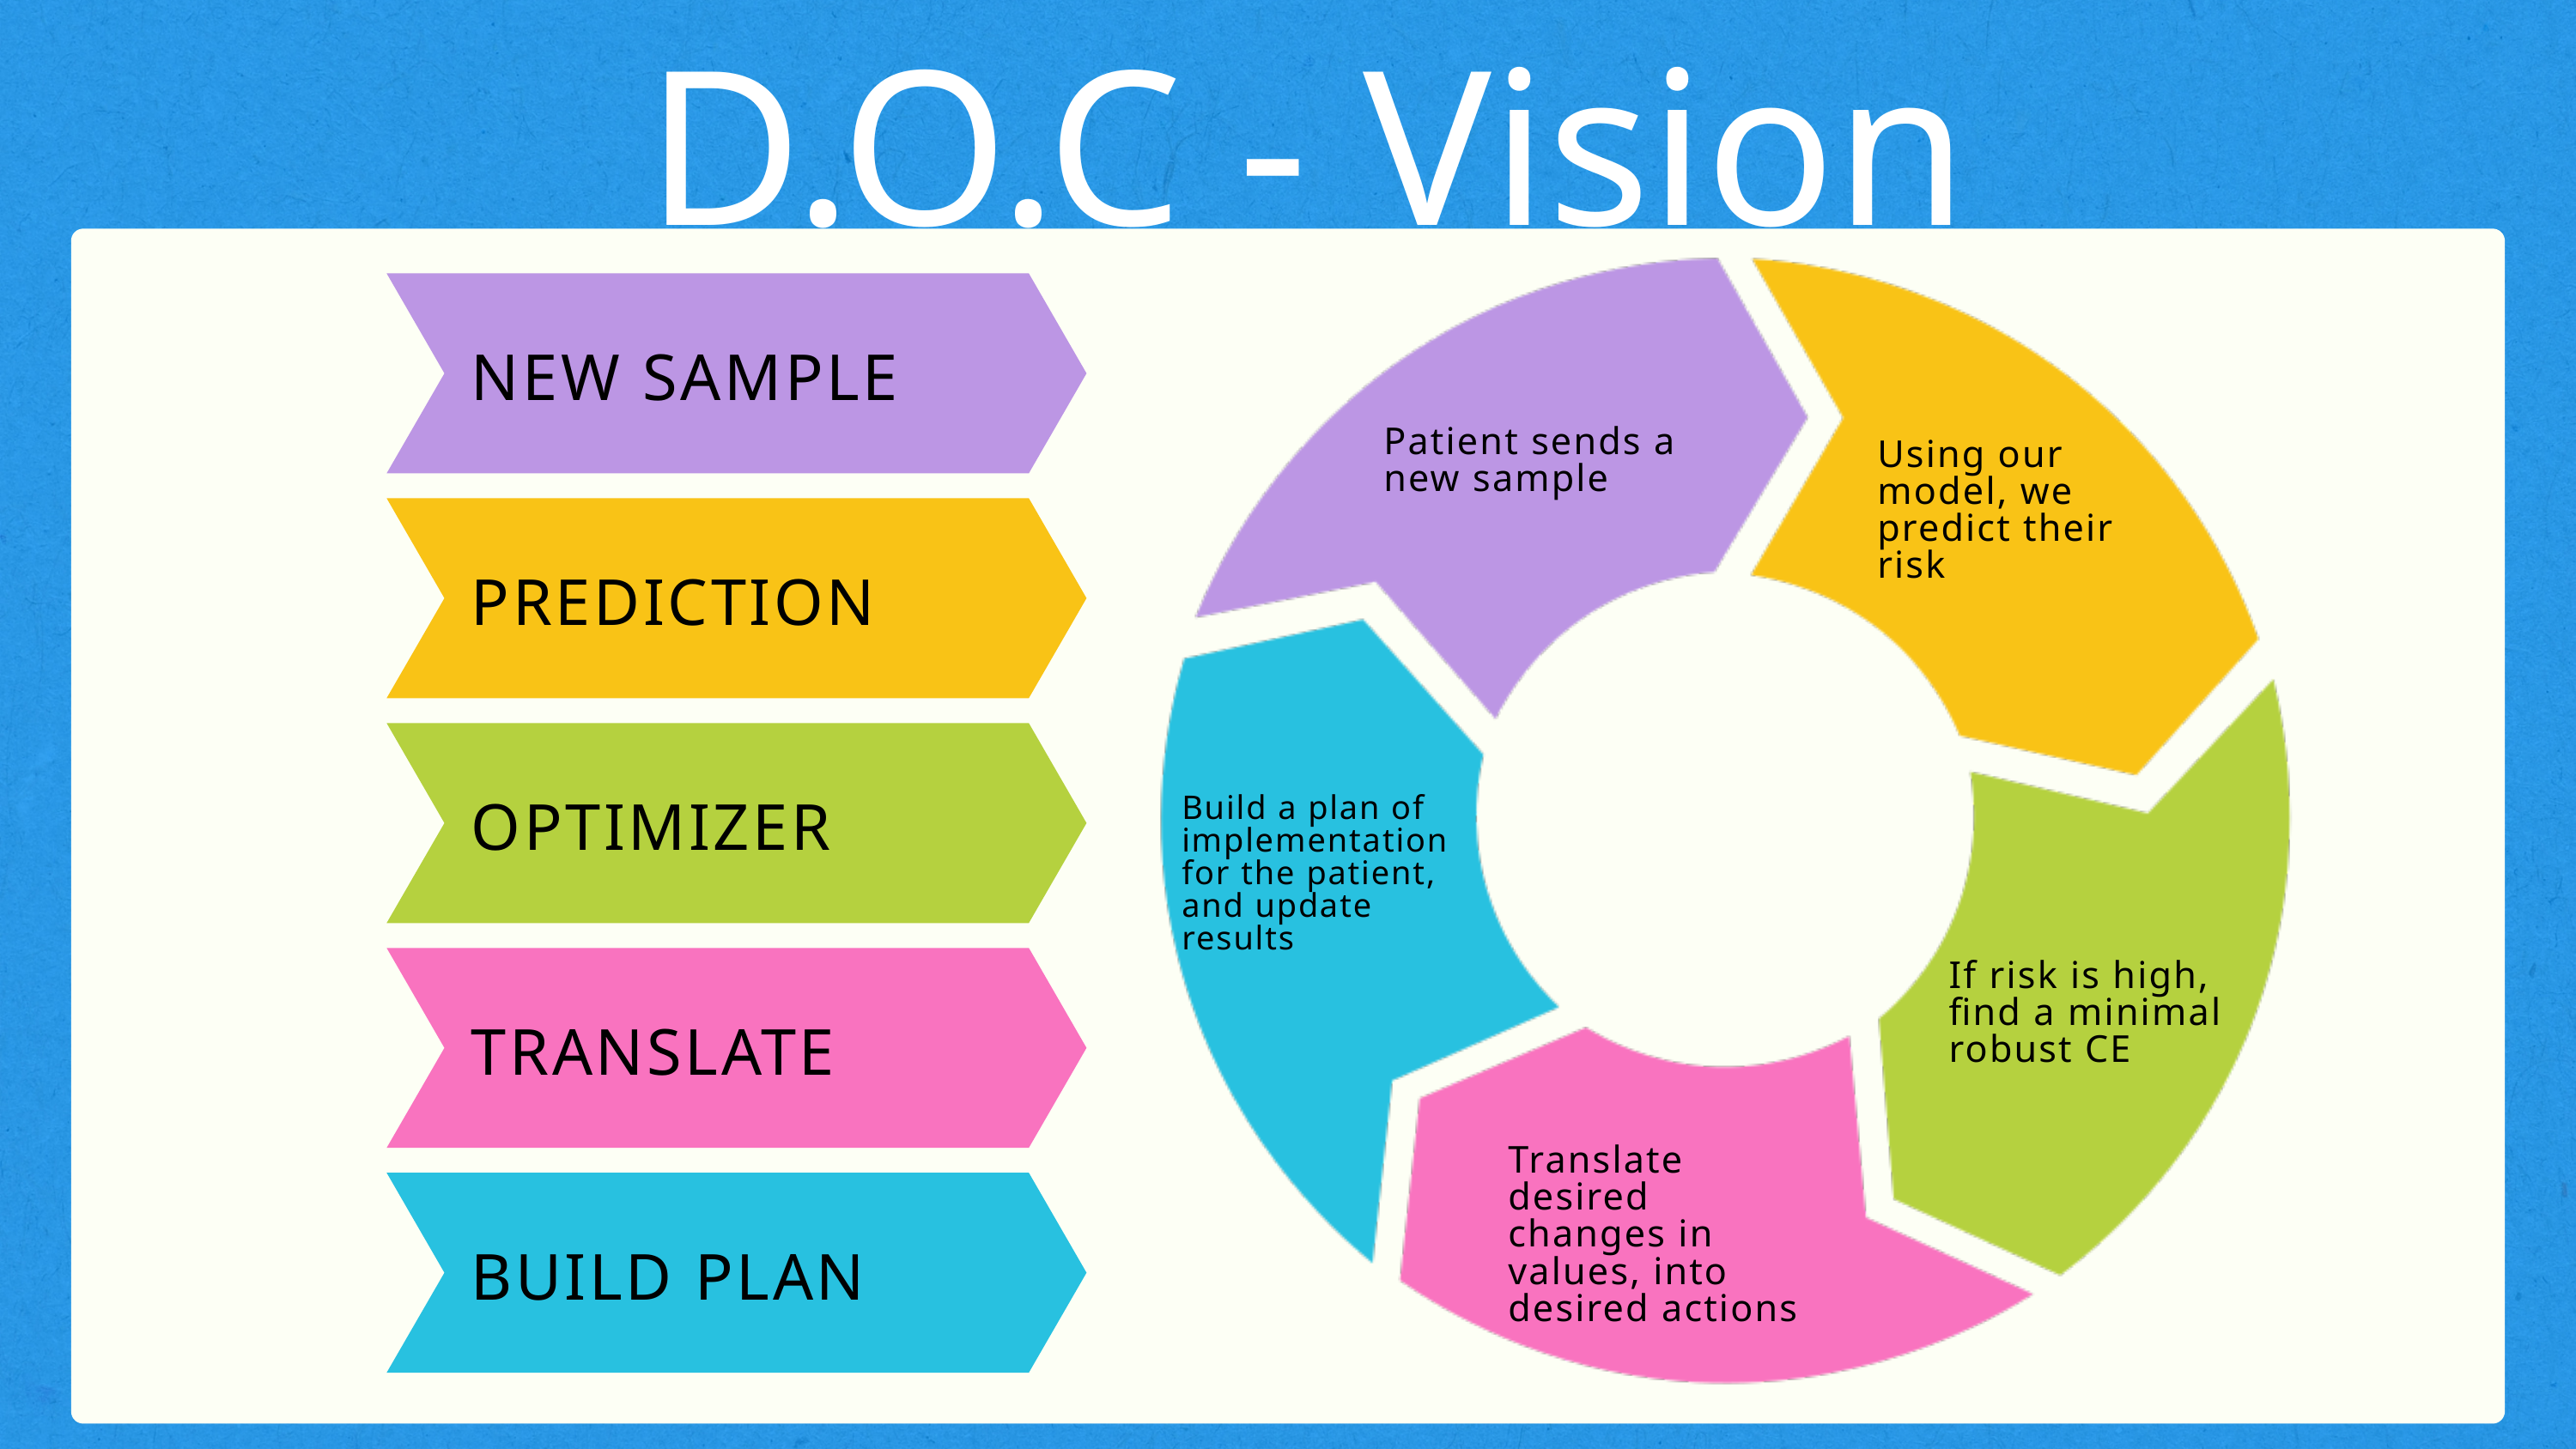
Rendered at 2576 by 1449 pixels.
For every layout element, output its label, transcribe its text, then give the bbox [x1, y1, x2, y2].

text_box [386, 273, 1087, 474]
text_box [70, 228, 2506, 1424]
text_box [386, 498, 1087, 699]
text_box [386, 1172, 1087, 1373]
text_box D.O.C - Vision [576, 29, 2038, 225]
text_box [386, 947, 1087, 1149]
text_box [0, 0, 2576, 1449]
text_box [386, 723, 1087, 924]
